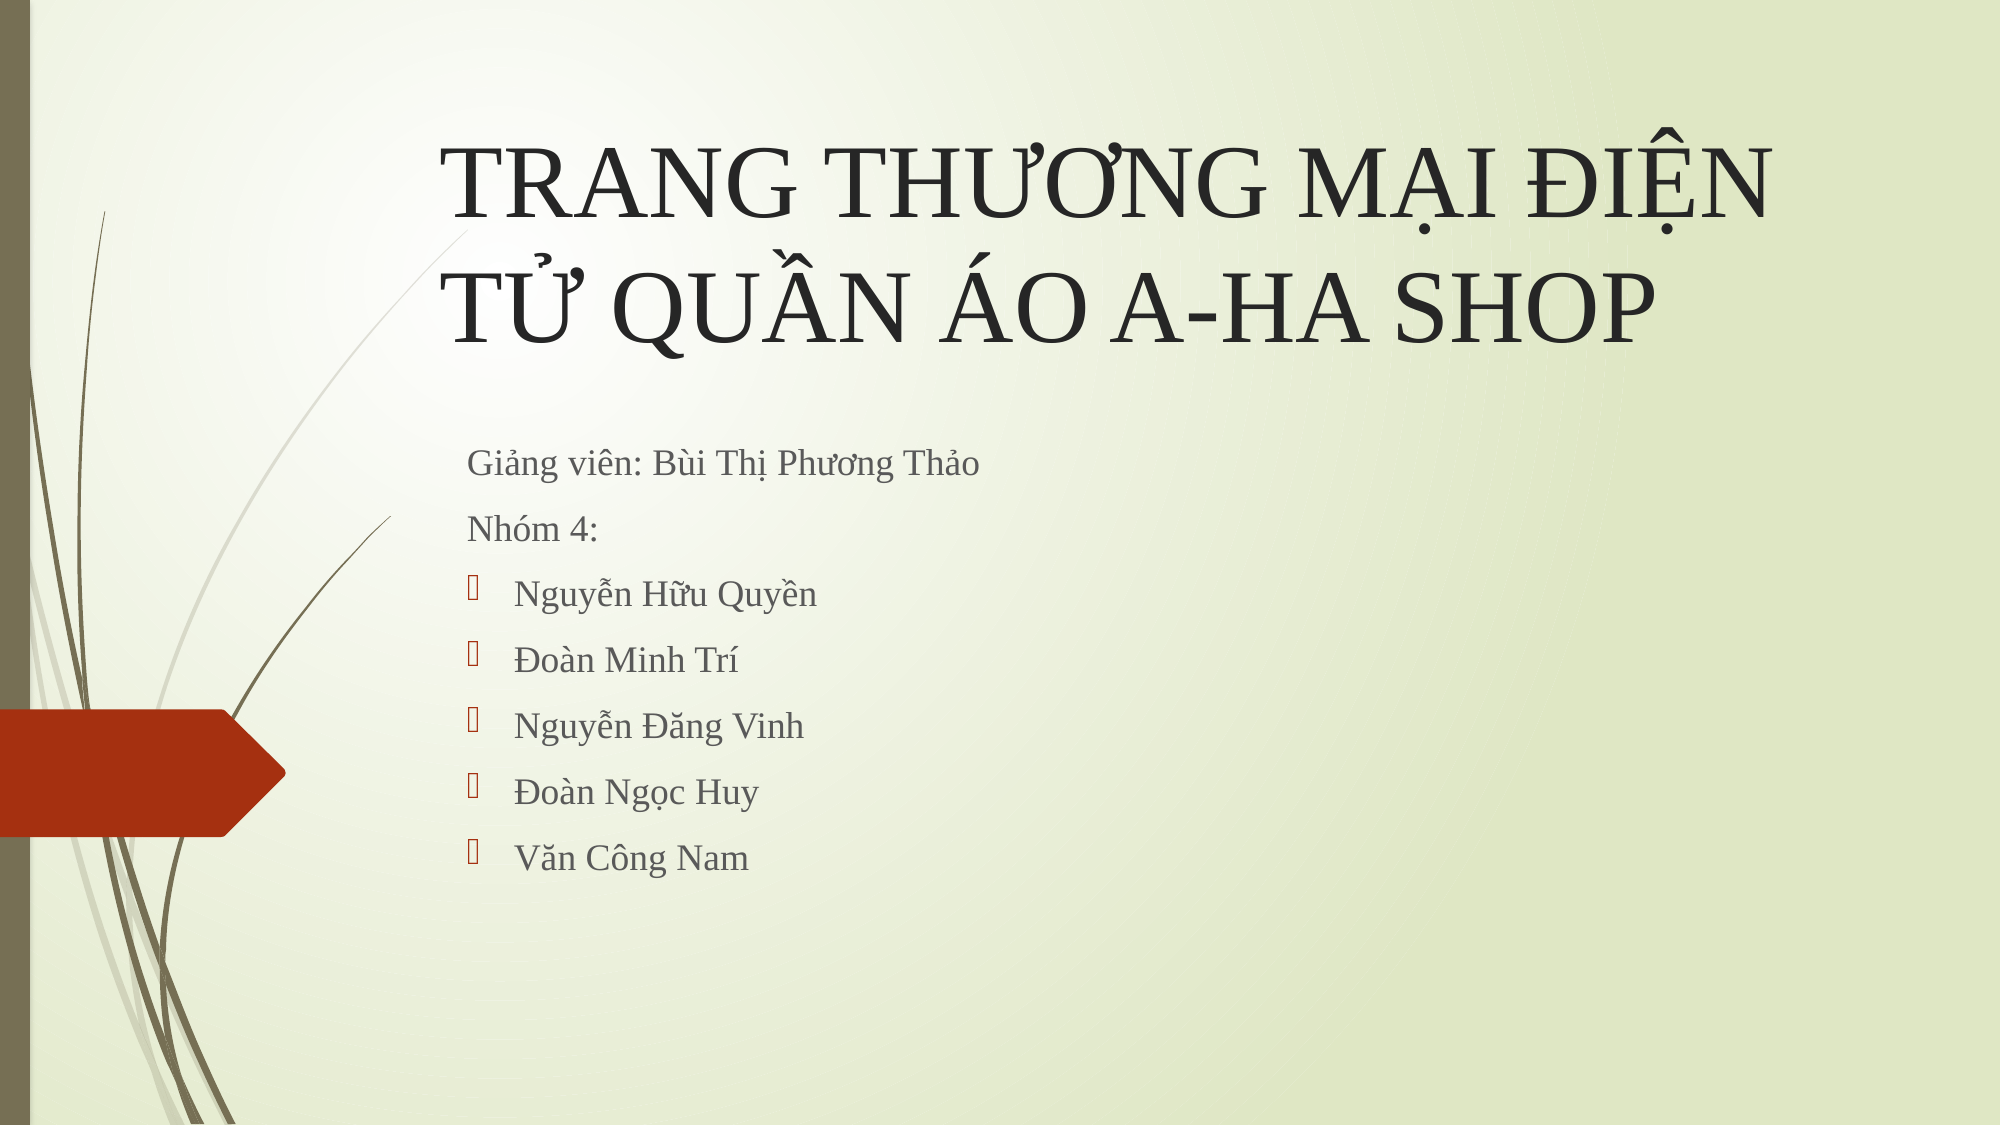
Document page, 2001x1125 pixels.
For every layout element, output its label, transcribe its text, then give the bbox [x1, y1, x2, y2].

title TRANG THƯƠNG MẠI ĐIỆN TỬ QUẦN ÁO A-HA SHOP [424, 0, 1888, 372]
subtitle Giảng viên: Bùi Thị Phương Thảo Nhóm 4: Nguyễn Hữu Quyền Đoàn Minh Trí Nguyễn Đăng Vinh Đoàn Ngọc Huy Văn Công Nam [451, 430, 1915, 1098]
